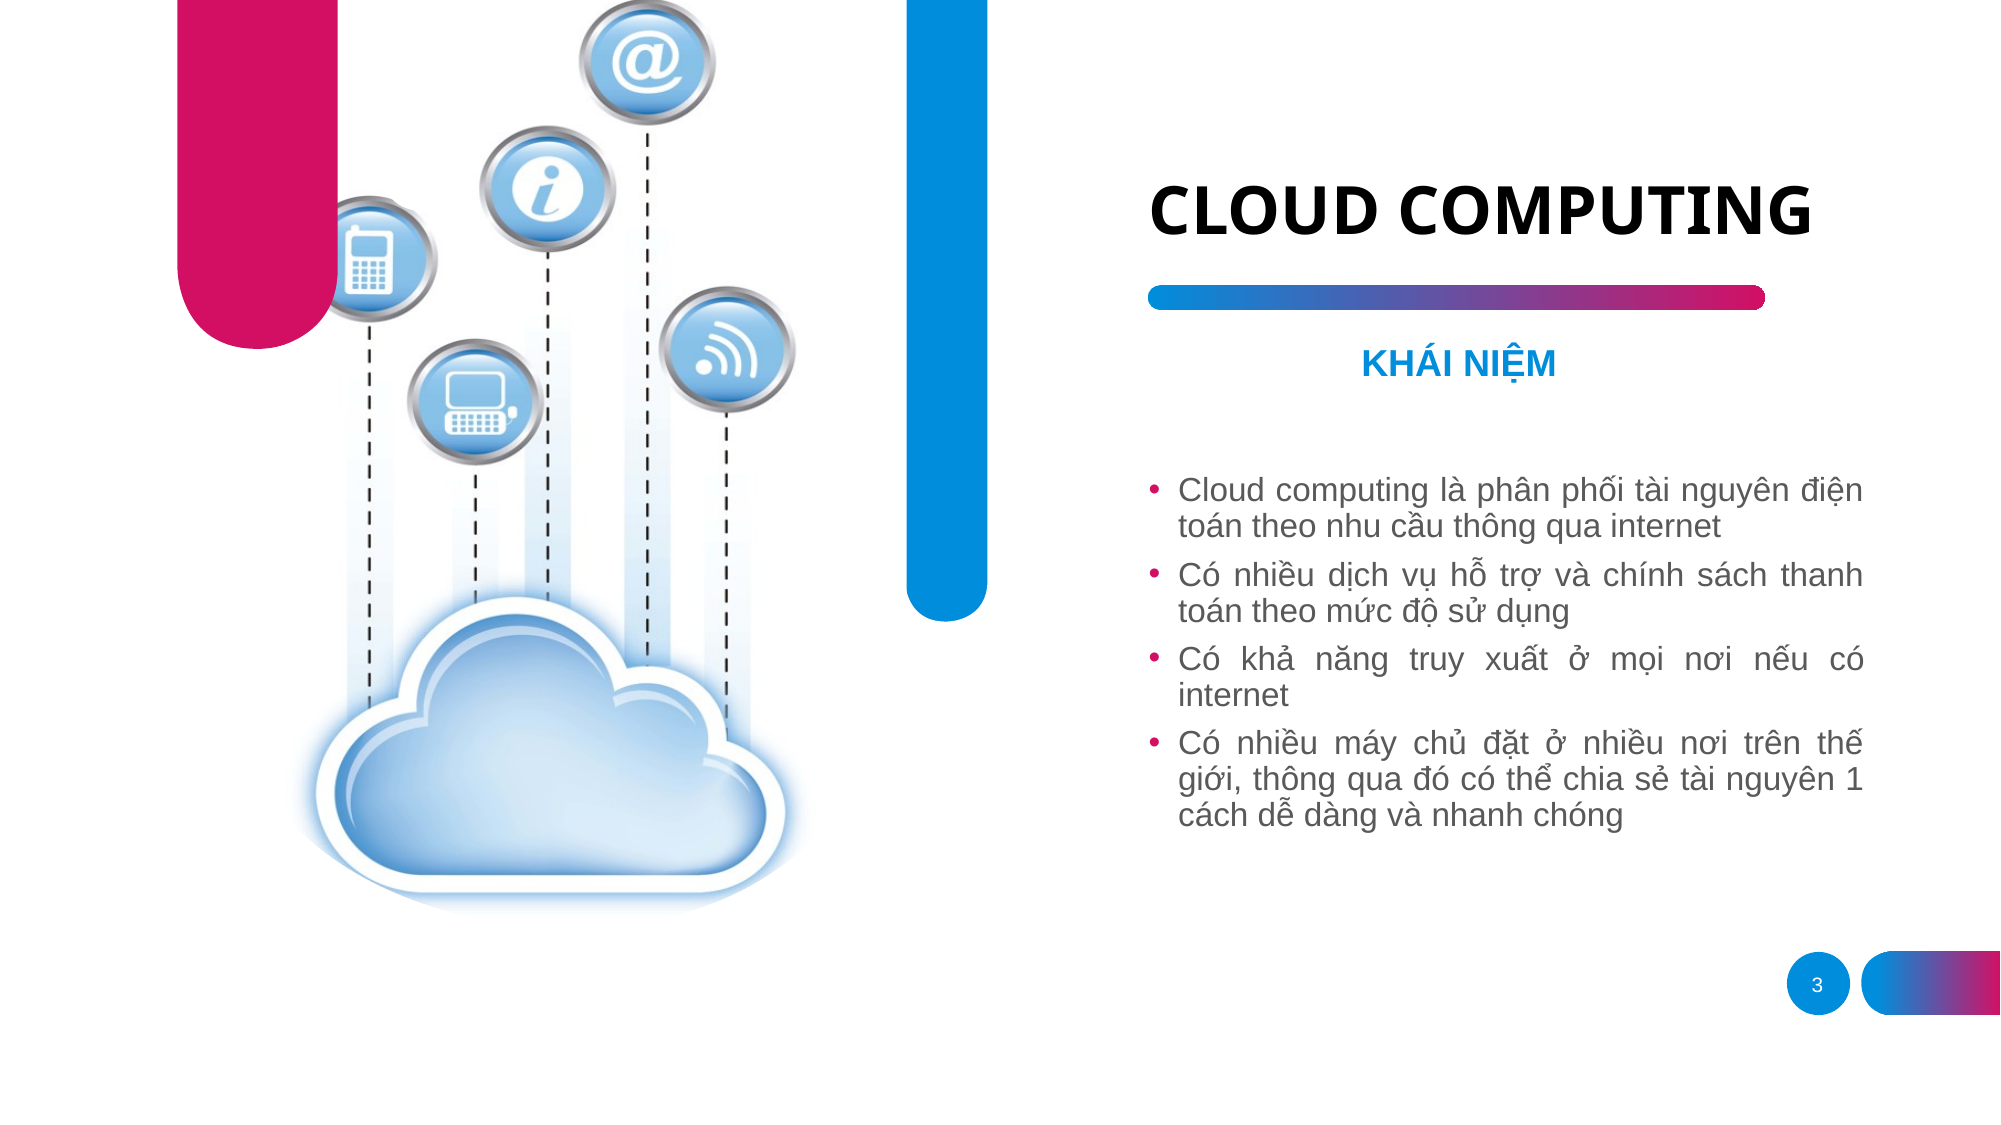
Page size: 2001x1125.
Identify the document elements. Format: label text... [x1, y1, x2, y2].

picture [214, 0, 907, 928]
list KHÁI NIỆM [1147, 336, 1771, 442]
slide_number 3 [1772, 954, 1863, 1015]
title CLOUD COMPUTING [1133, 148, 1873, 278]
list Cloud computing là phân phối tài nguyên điện toán theo nhu cầu thông qua internet Có nhiều dịch vụ hỗ trợ và chính sách thanh toán theo mức độ sử dụng Có khả năng truy xuất ở mọi nơi nếu có internet Có nhiều máy chủ đặt ở nhiều nơi trên thế giới, thông qua đó có thể chia sẻ tài nguyên 1 cách dễ dàng và nhanh chóng [1133, 465, 1880, 945]
